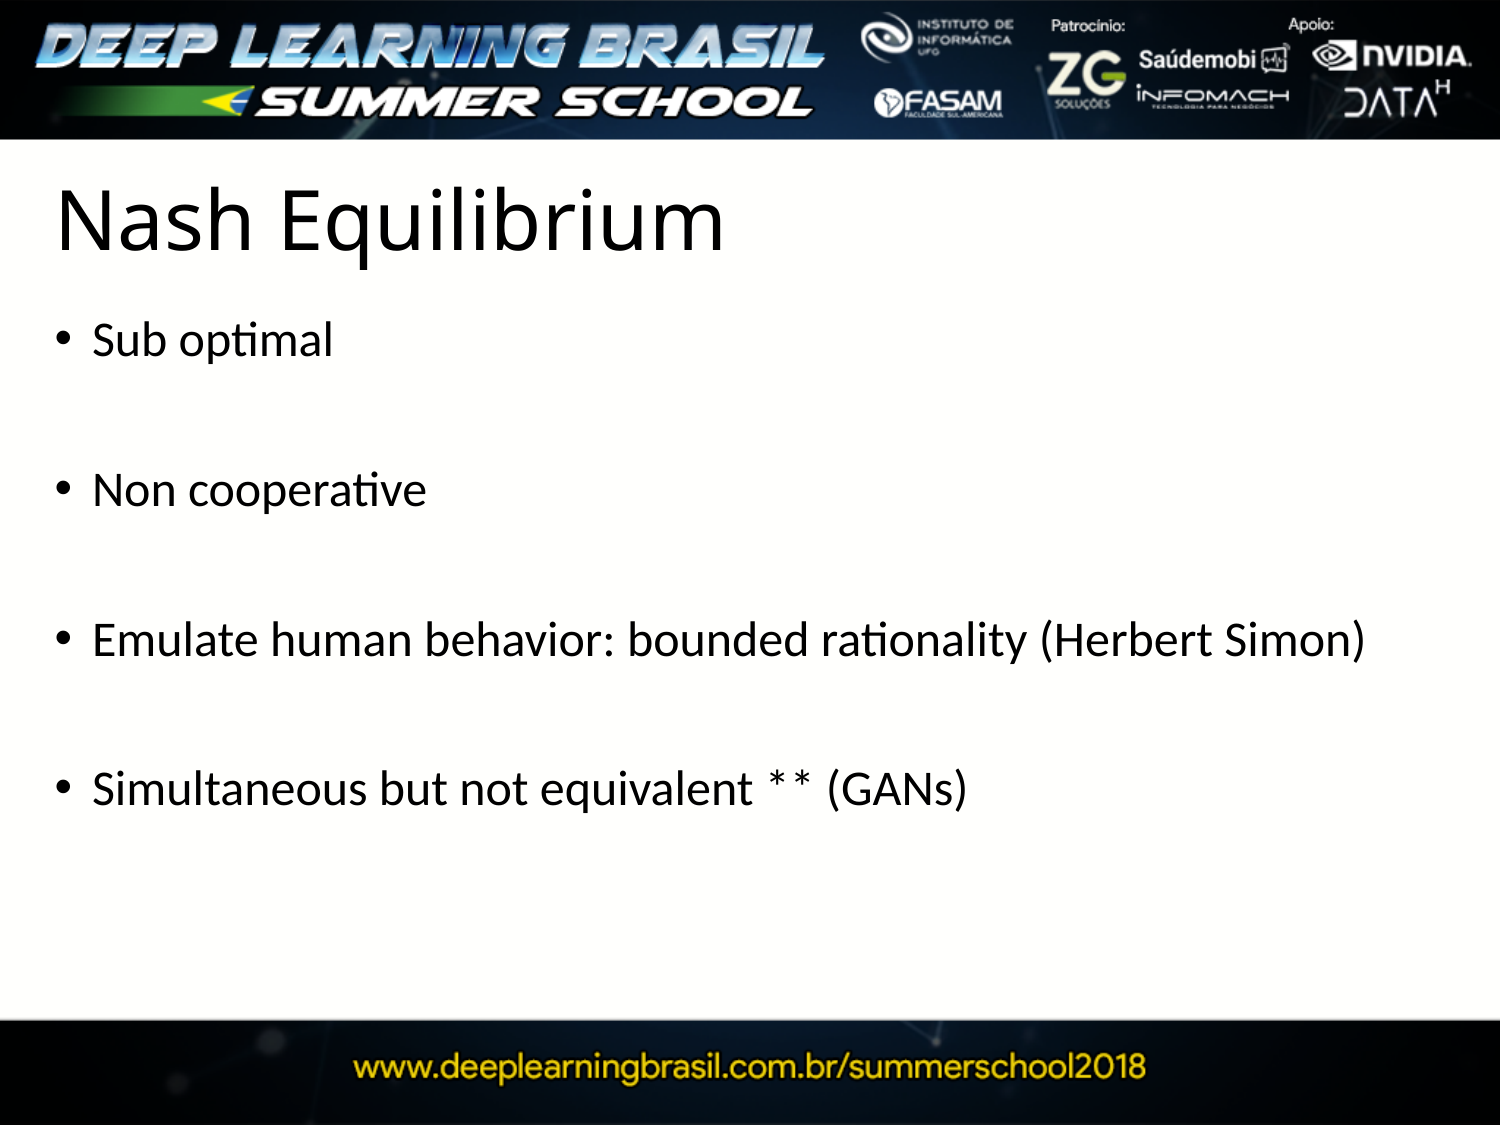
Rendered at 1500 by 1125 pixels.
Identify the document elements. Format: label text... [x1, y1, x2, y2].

picture [0, 0, 1500, 1125]
list Sub optimal Non cooperative Emulate human behavior: bounded rationality (Herbert Simon) Simultaneous but not equivalent ** (GANs) [39, 306, 1457, 1007]
title Nash Equilibrium [39, 154, 1457, 294]
